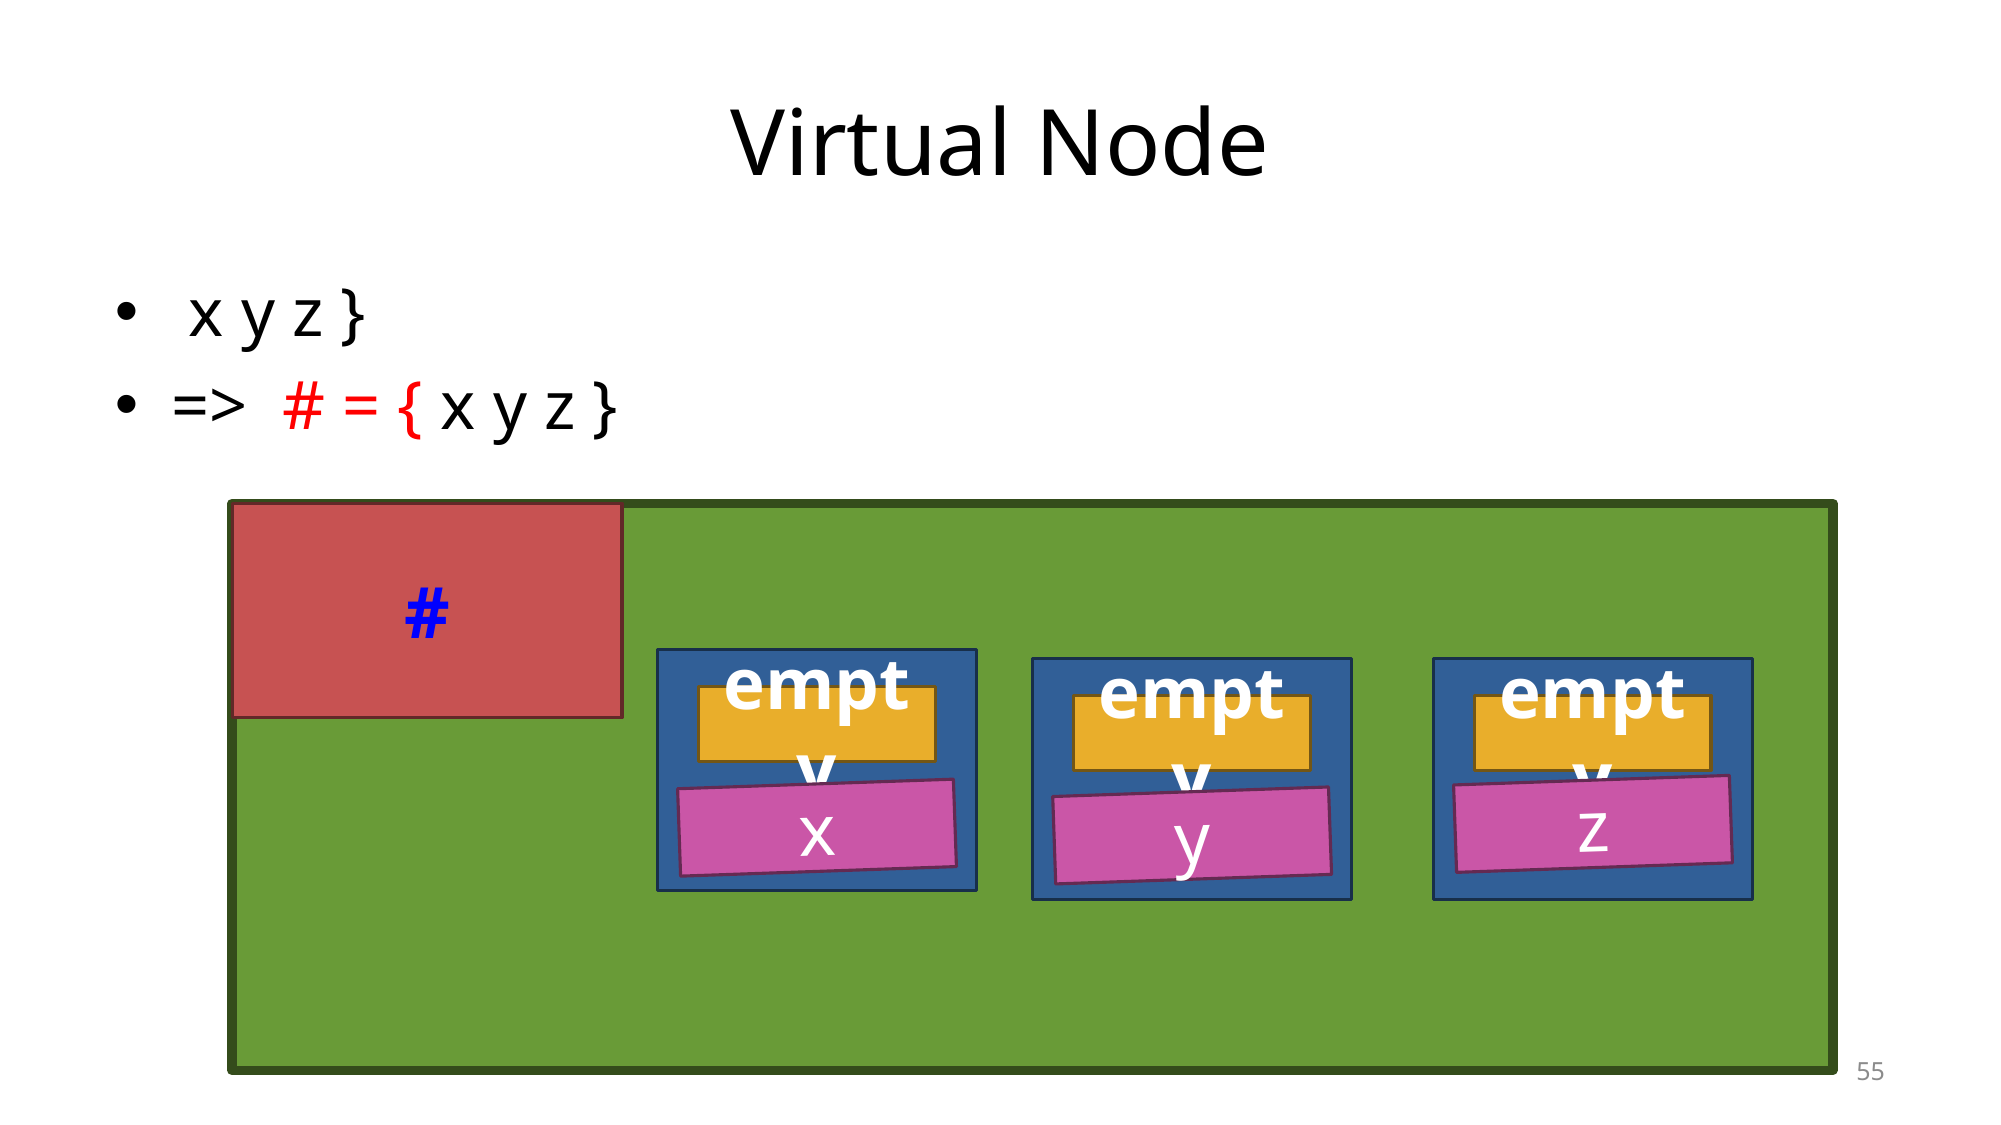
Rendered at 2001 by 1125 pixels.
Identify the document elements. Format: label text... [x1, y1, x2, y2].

text_box [1432, 657, 1754, 901]
text_box # [231, 502, 624, 719]
text_box [1031, 657, 1353, 901]
text_box z [1452, 773, 1735, 874]
title Virtual Node [99, 45, 1900, 233]
text_box empty [697, 685, 937, 763]
text_box [231, 502, 1834, 1072]
text_box y [1051, 785, 1334, 886]
list x y z } => # = { x y z } [99, 262, 1900, 1005]
text_box [656, 648, 978, 892]
text_box empty [1473, 694, 1713, 772]
text_box empty [1072, 694, 1312, 772]
slide_number 64 [1433, 1042, 1900, 1103]
text_box x [676, 777, 959, 878]
